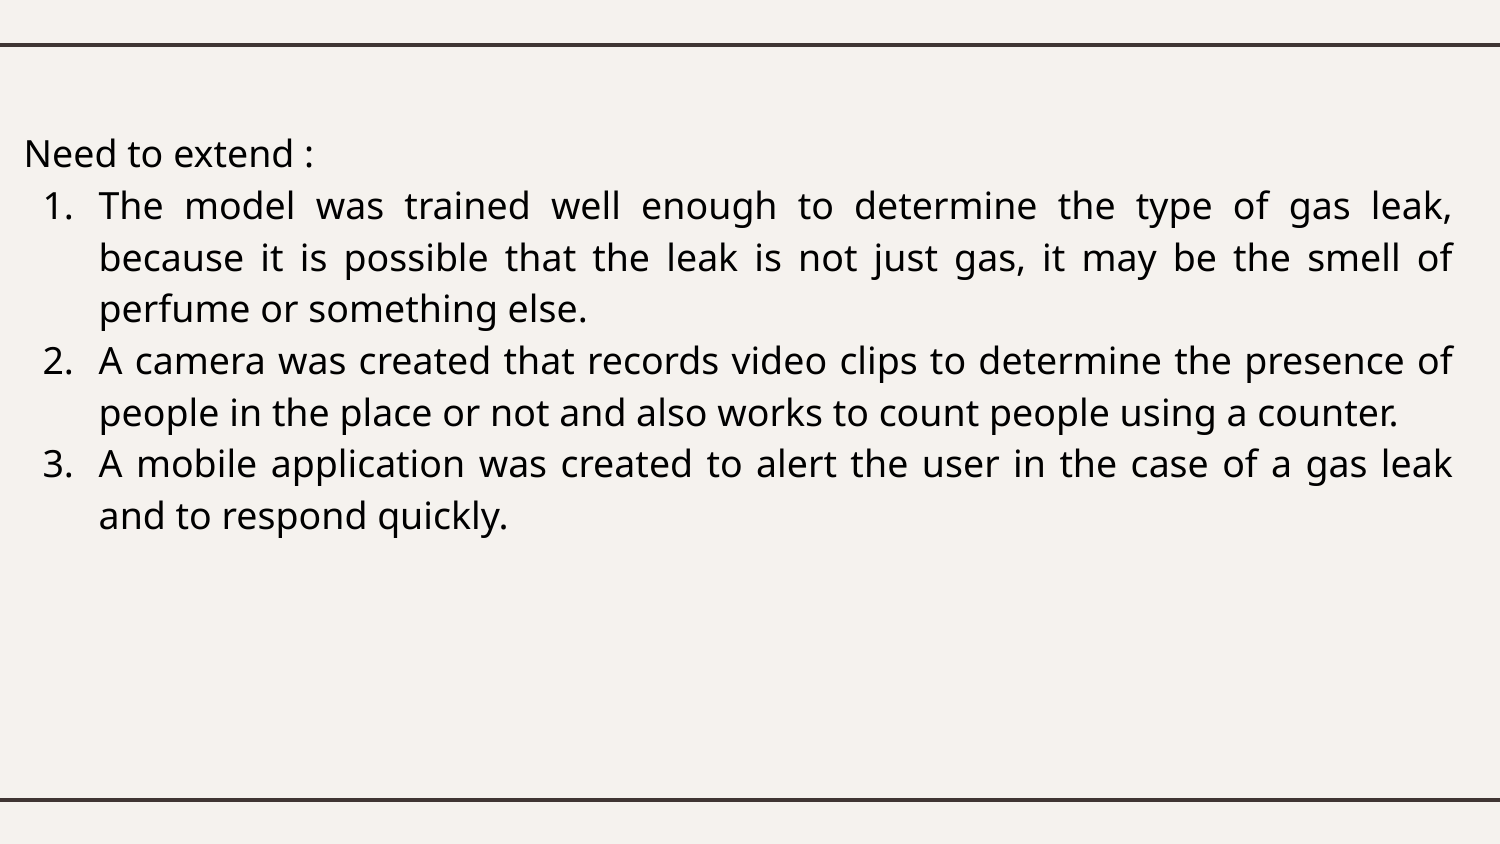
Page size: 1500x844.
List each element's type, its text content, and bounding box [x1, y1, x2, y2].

title Need to extend : The model was trained well enough to determine the type of gas leak, because it is possible that the leak is not just gas, it may be the smell of perfume or something else. A camera was created that records video clips to determine the presence of people in the place or not and also works to count people using a counter. A mobile application was created to alert the user in the case of a gas leak and to respond quickly. [8, 108, 1470, 697]
